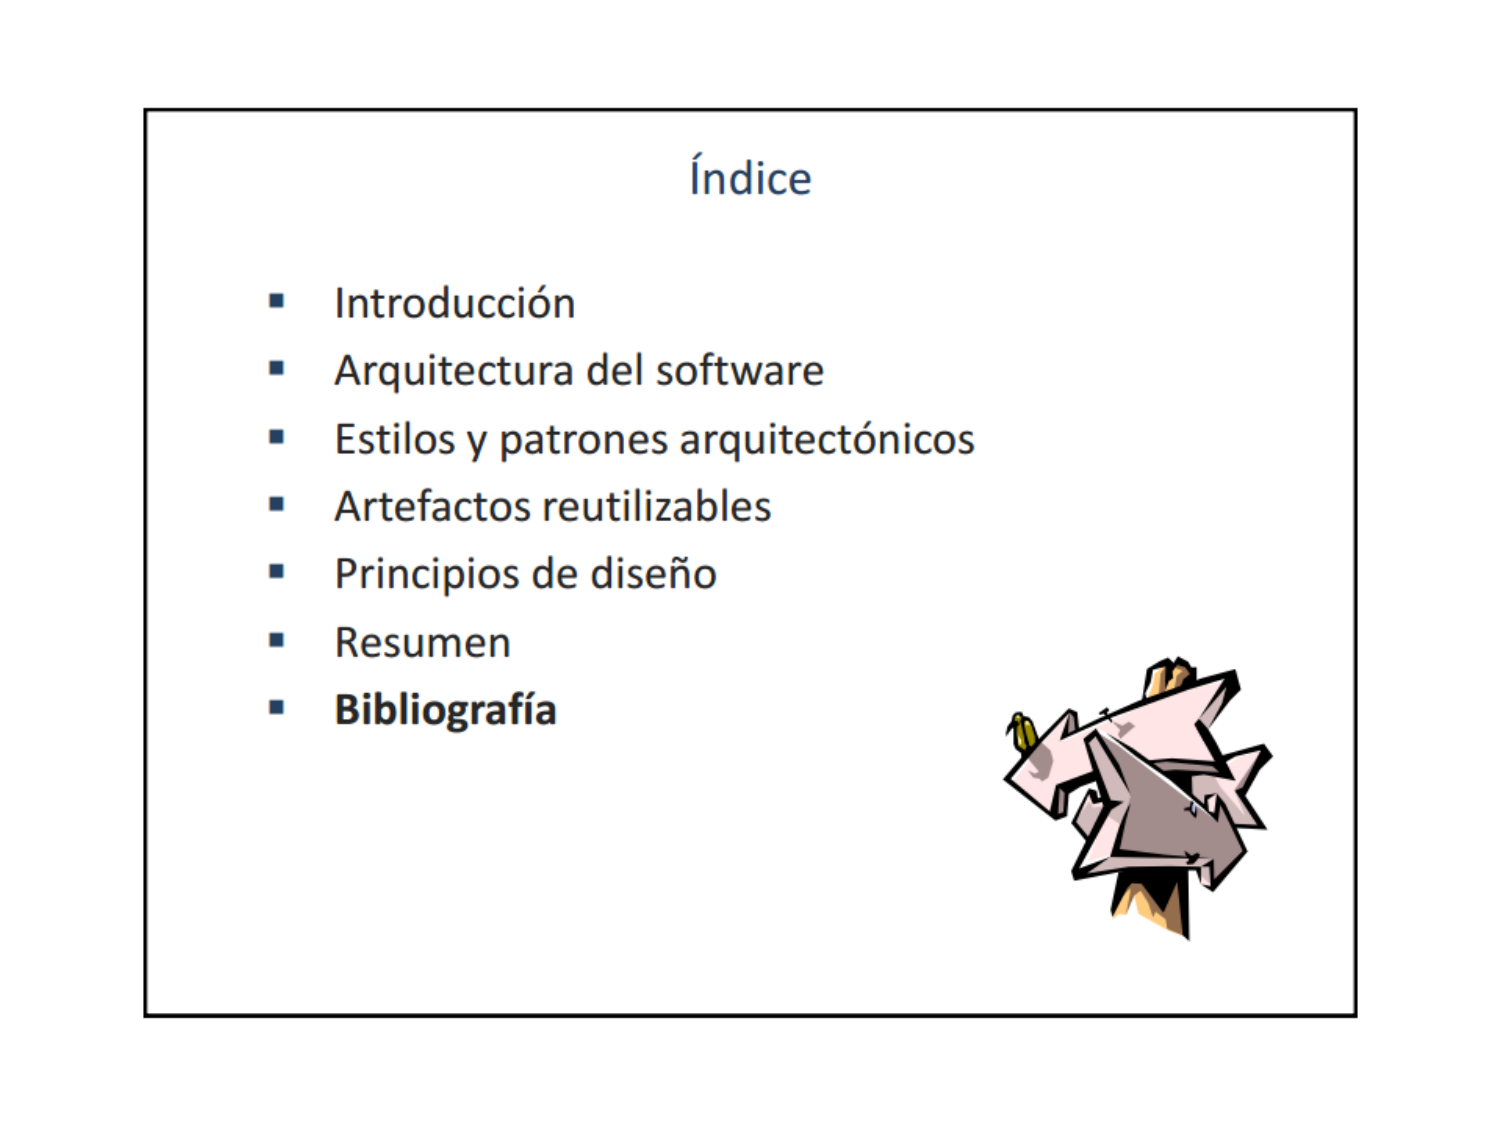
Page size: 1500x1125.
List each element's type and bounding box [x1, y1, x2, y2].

picture [139, 102, 1361, 1023]
